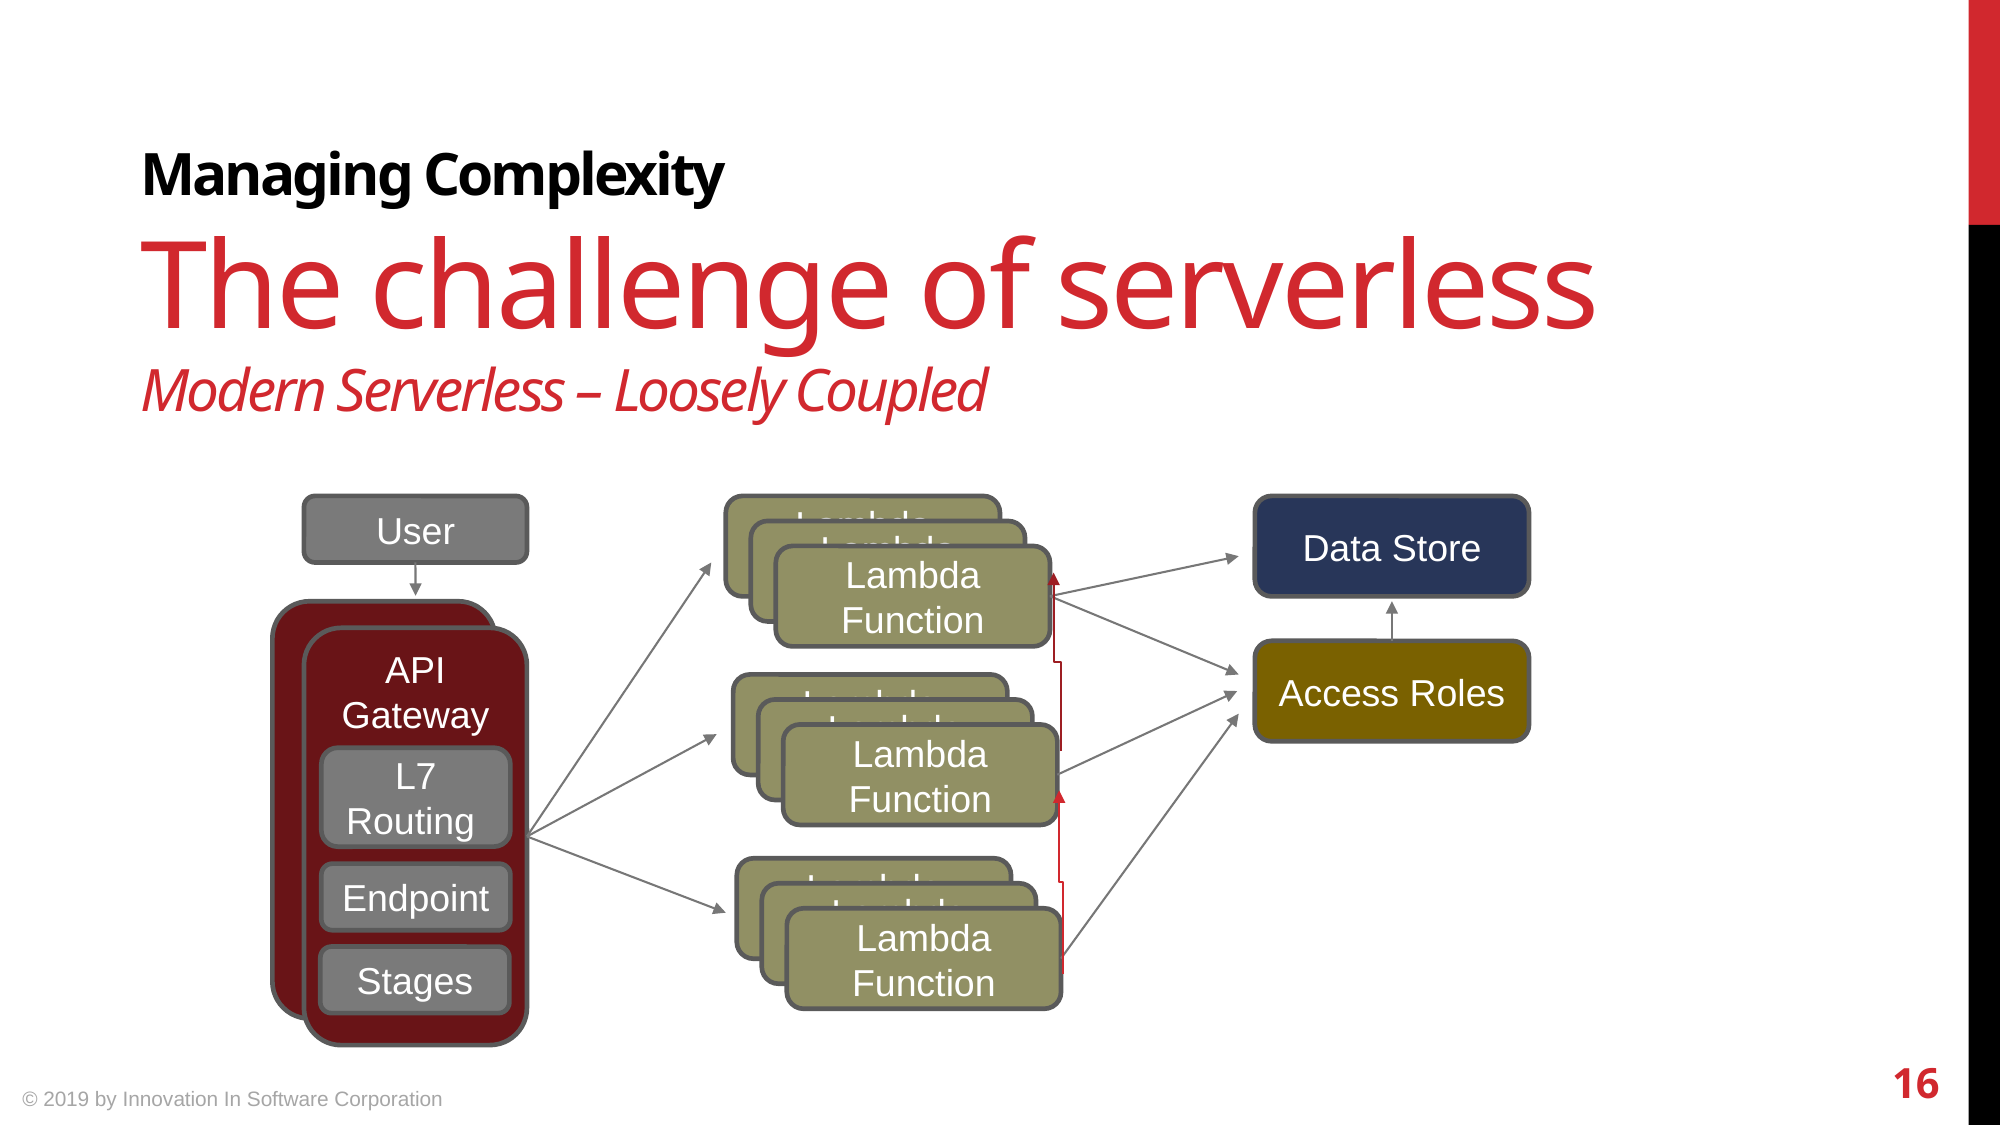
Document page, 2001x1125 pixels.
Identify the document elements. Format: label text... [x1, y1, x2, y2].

text_box Lambda Function [784, 905, 1064, 1012]
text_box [1058, 789, 1064, 975]
slide_number 16 [1739, 1045, 1956, 1125]
text_box Lambda Function [734, 855, 1014, 962]
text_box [526, 561, 712, 732]
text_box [526, 835, 727, 914]
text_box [1071, 602, 1240, 675]
text_box Lambda Function [755, 697, 1035, 803]
text_box Lambda Function [723, 493, 1003, 599]
text_box Managing Complexity The challenge of serverless Modern Serverless – Loosely Coupled [125, 125, 1616, 431]
text_box Access Roles [1252, 638, 1532, 744]
footer © 2019 by Innovation In Software Corporation [7, 1078, 758, 1125]
text_box Lambda Function [759, 880, 1039, 987]
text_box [1053, 572, 1062, 752]
text_box Data Store [1252, 493, 1532, 599]
text_box Stages [317, 944, 512, 1016]
text_box Lambda Function [748, 518, 1028, 624]
text_box API Gateway [301, 625, 530, 1048]
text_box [526, 733, 718, 834]
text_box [1060, 713, 1240, 959]
text_box API Gateway [270, 598, 496, 1021]
text_box Lambda Function [730, 672, 1010, 778]
text_box Lambda Function [780, 722, 1059, 828]
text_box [1049, 555, 1240, 597]
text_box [1071, 690, 1238, 708]
text_box Lambda Function [773, 543, 1050, 649]
text_box L7 Routing [318, 745, 513, 850]
text_box Endpoint [318, 861, 513, 933]
text_box User [301, 493, 530, 565]
